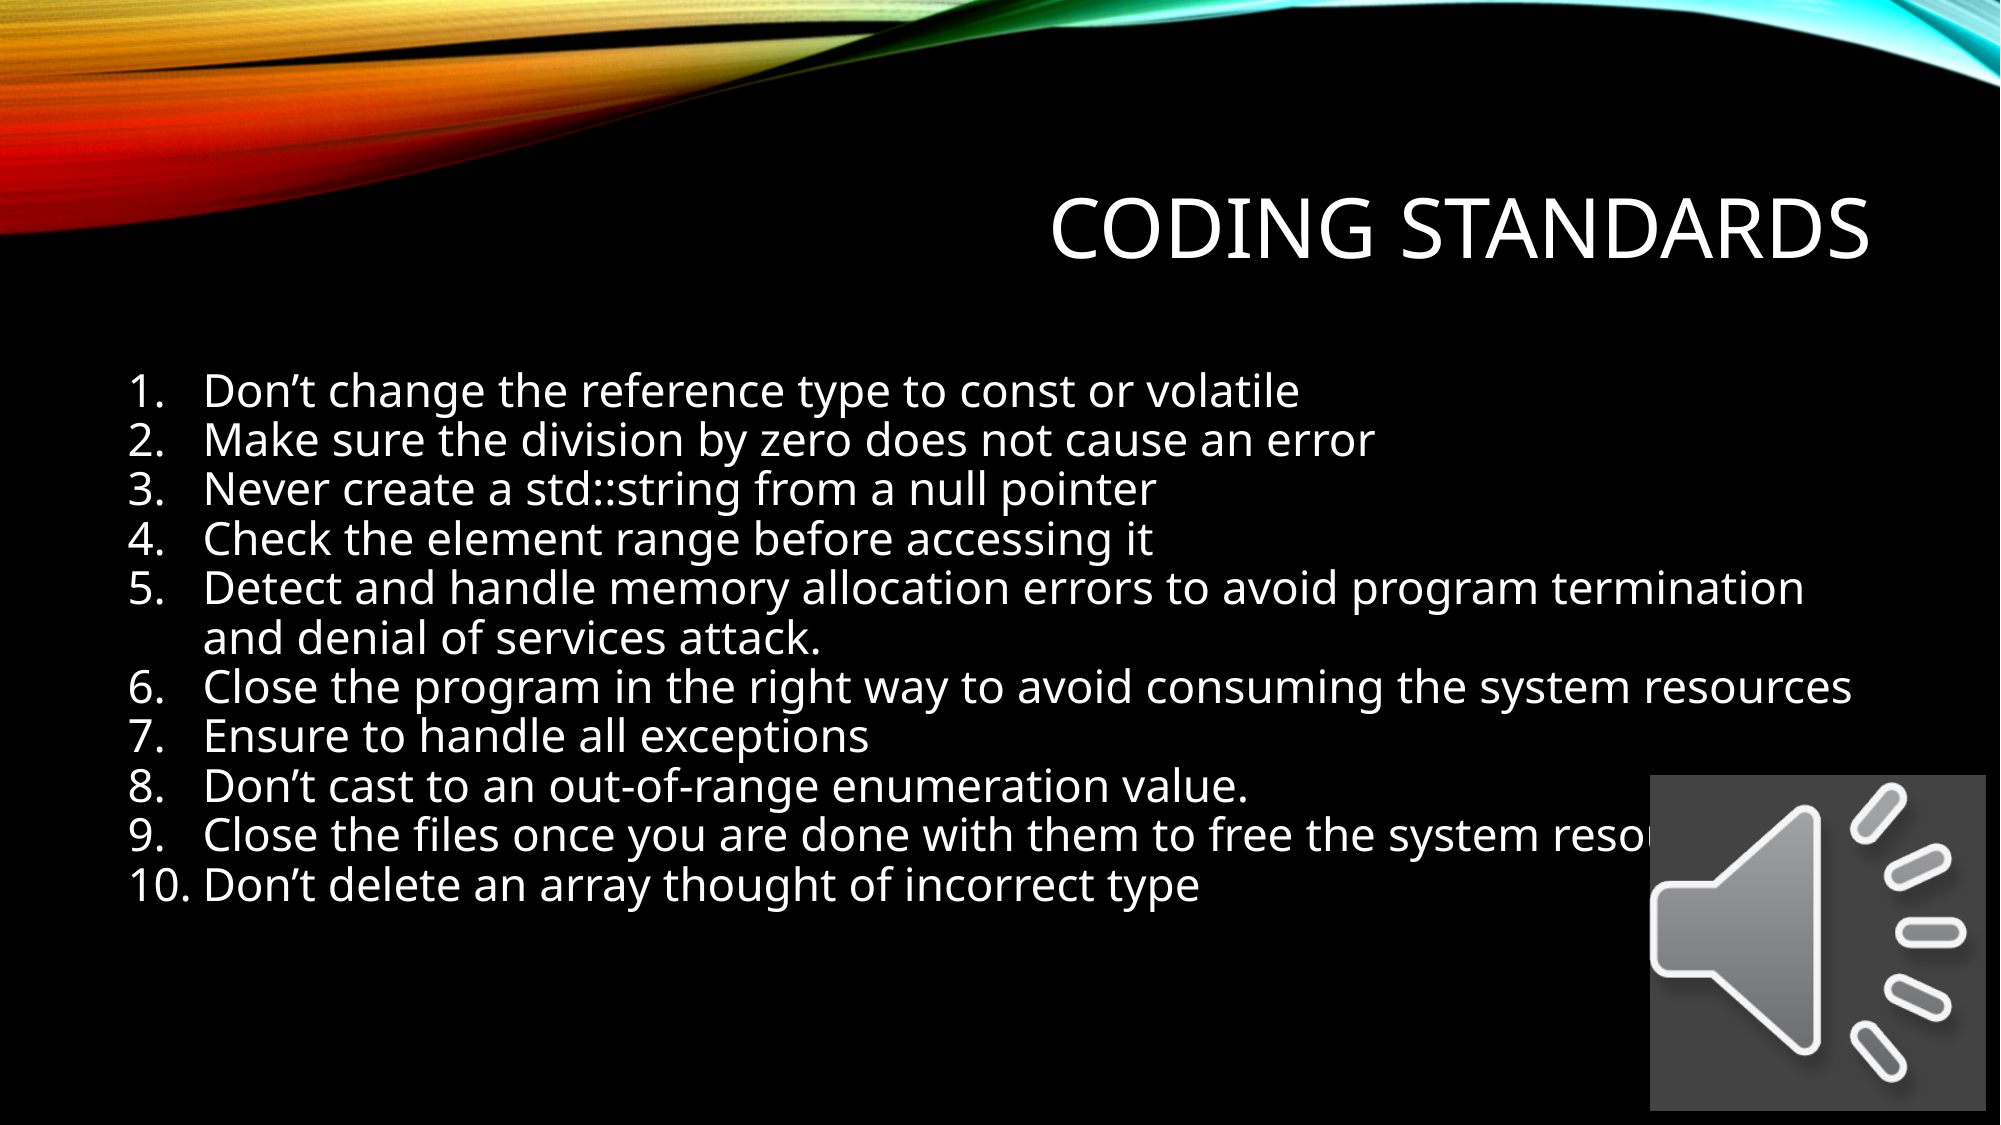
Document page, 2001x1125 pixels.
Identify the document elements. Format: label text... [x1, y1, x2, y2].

title CODING STANDARDS [474, 125, 1888, 338]
list Don’t change the reference type to const or volatile Make sure the division by zero does not cause an error Never create a std::string from a null pointer Check the element range before accessing it Detect and handle memory allocation errors to avoid program termination and denial of services attack. Close the program in the right way to avoid consuming the system resources Ensure to handle all exceptions Don’t cast to an out-of-range enumeration value. Close the files once you are done with them to free the system resources Don’t delete an array thought of incorrect type [112, 360, 1888, 1021]
picture [0, 0, 2000, 237]
picture [1648, 773, 1987, 1112]
